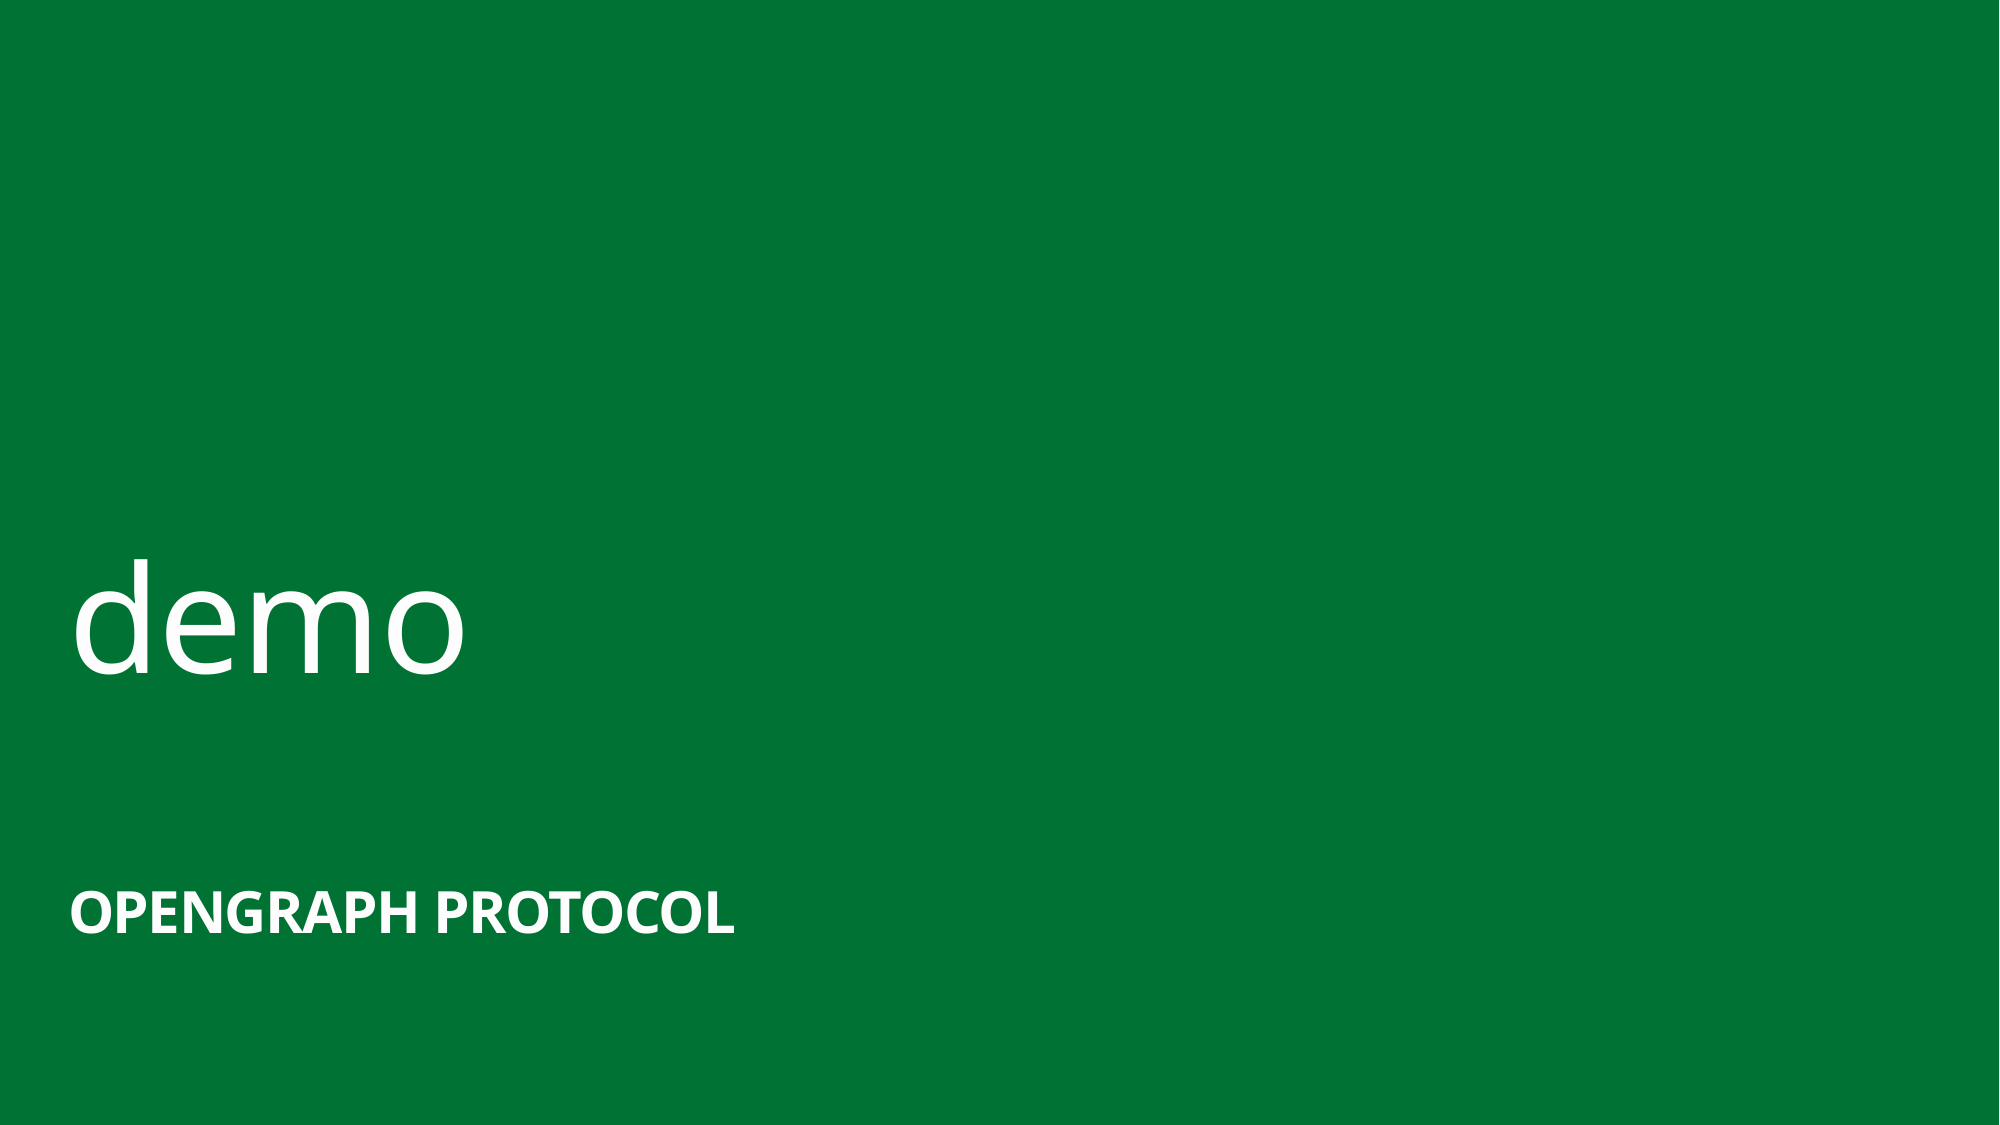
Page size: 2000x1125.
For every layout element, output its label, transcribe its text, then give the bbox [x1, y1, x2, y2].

subtitle OpenGraph Protocol [68, 782, 1789, 1046]
list demo [68, 511, 1827, 739]
